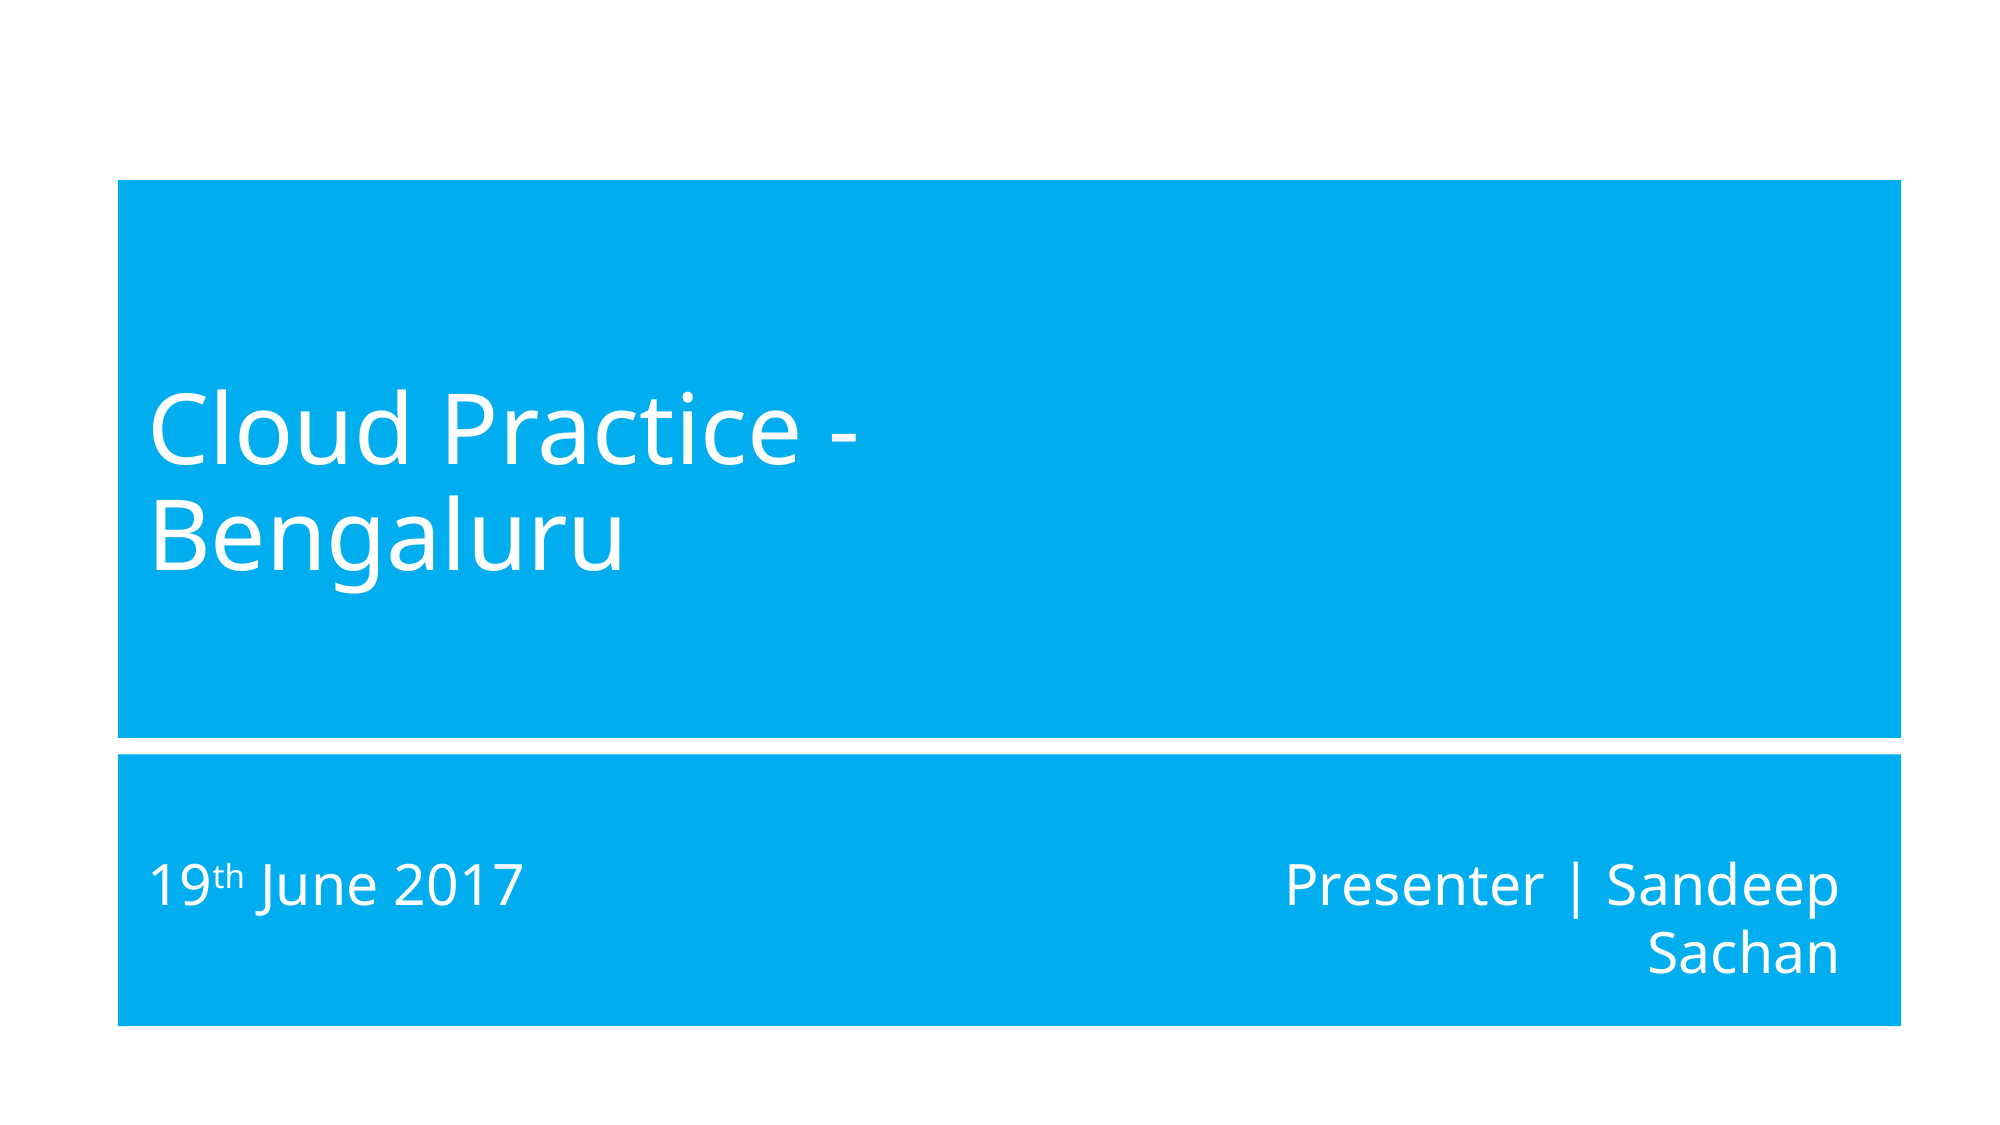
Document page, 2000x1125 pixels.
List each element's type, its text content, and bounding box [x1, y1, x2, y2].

text_box 19th June 2017 [117, 824, 1092, 941]
text_box [117, 180, 1902, 738]
text_box [117, 754, 1902, 1027]
text_box Cloud Practice - Bengaluru [117, 356, 1353, 616]
text_box Presenter | Sandeep Sachan [1092, 824, 1871, 1009]
